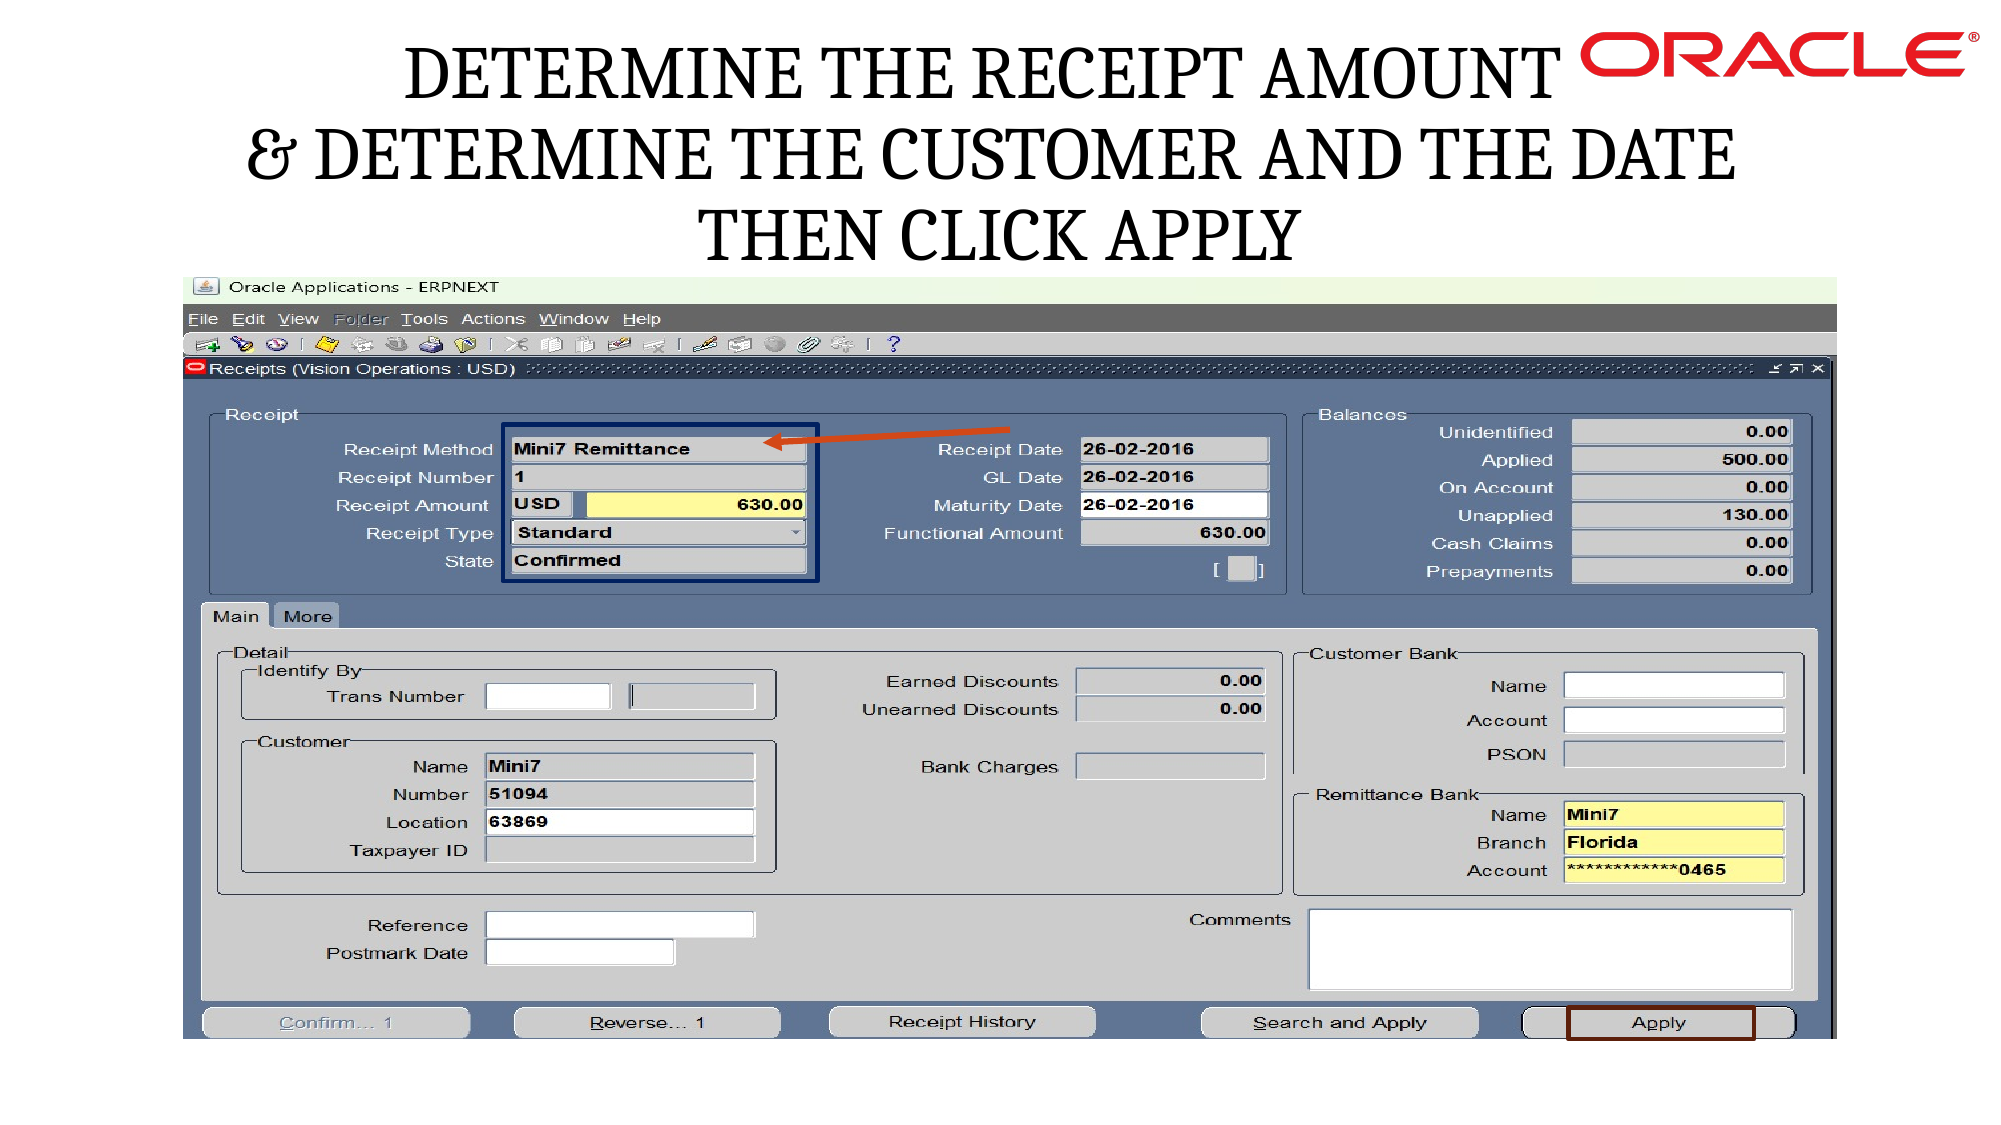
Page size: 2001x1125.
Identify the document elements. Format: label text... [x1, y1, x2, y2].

picture [1558, 3, 2001, 105]
title Determine the receipt amount & Determine the customer and the date Then click apply [137, 59, 1863, 252]
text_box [766, 433, 1008, 441]
picture [183, 278, 1835, 1038]
